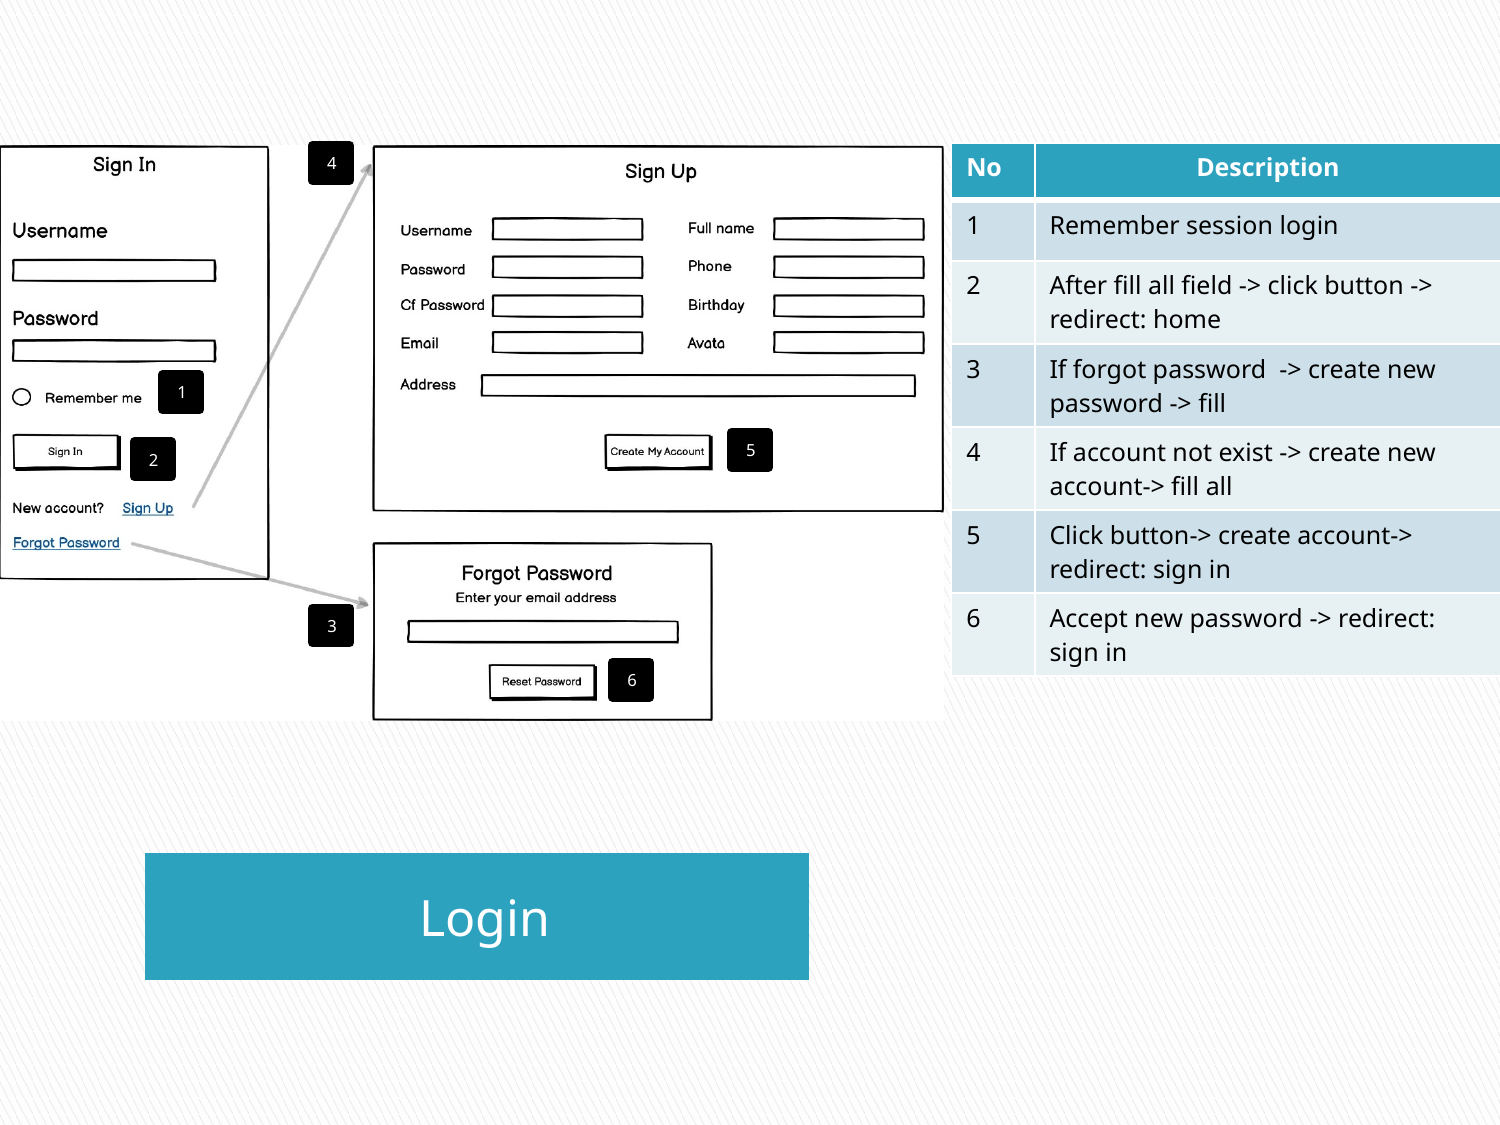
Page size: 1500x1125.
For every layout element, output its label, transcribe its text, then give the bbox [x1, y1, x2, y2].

table_cell Accept new password -> redirect: sign in [1036, 594, 1500, 675]
table_cell If account not exist -> create new account-> fill all [1036, 428, 1500, 509]
table_cell Click button-> create account-> redirect: sign in [1036, 511, 1500, 592]
list Login [145, 853, 809, 980]
table_cell If forgot password -> create new password -> fill [1036, 345, 1500, 426]
table_cell After fill all field -> click button -> redirect: home [1036, 262, 1500, 343]
text_box 4 [308, 141, 354, 145]
table_header Description [1036, 144, 1500, 197]
table_cell 1 [952, 203, 1034, 260]
table_cell 4 [952, 428, 1034, 509]
table_cell 2 [952, 262, 1034, 343]
table_header No [952, 144, 1034, 197]
table_cell 5 [952, 511, 1034, 592]
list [0, 145, 944, 721]
table_cell 3 [952, 345, 1034, 426]
table_cell 6 [952, 594, 1034, 675]
table_cell Remember session login [1036, 203, 1500, 260]
